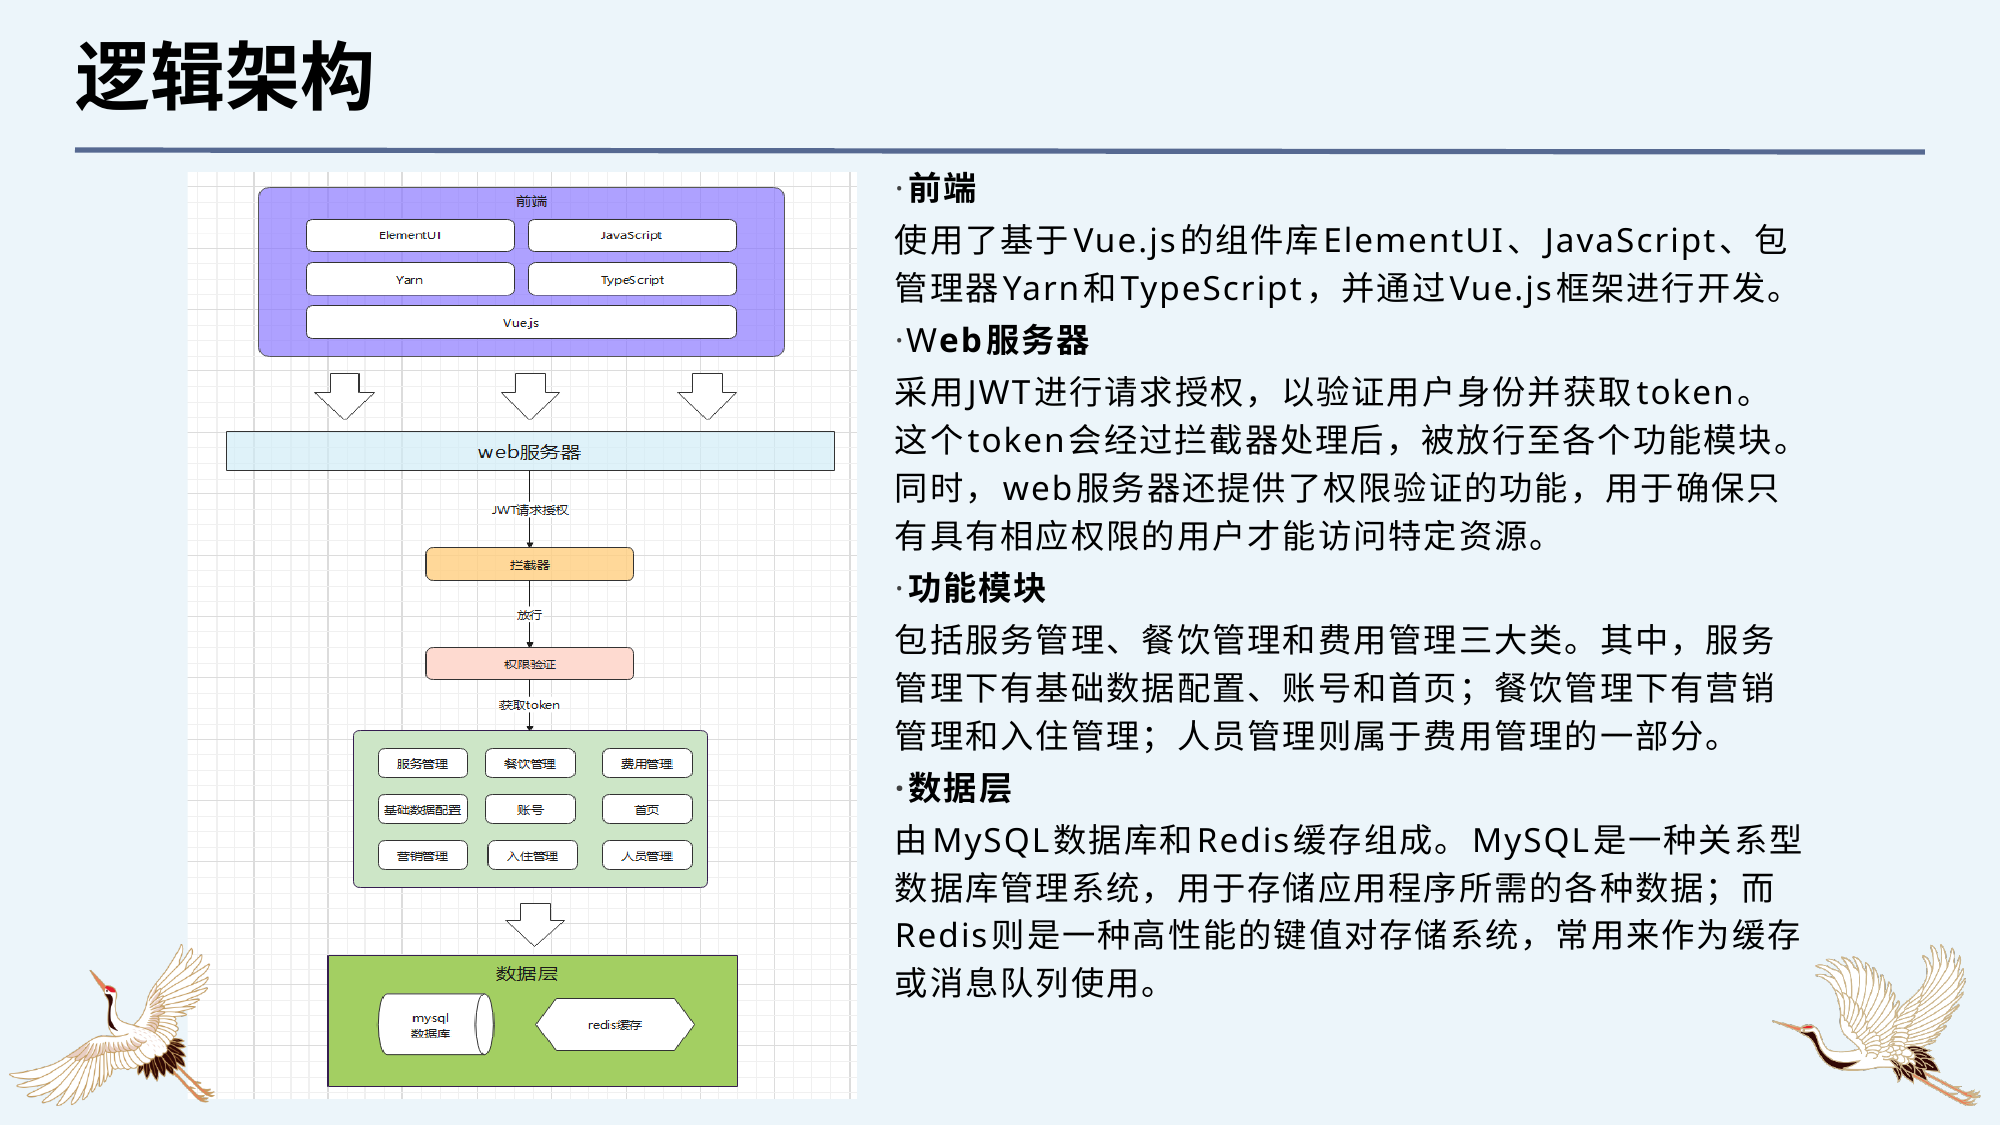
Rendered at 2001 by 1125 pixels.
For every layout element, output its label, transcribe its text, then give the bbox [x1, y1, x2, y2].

picture [9, 172, 857, 1106]
text_box ·前端 使用了基于Vue.js的组件库ElementUI、JavaScript、包管理器Yarn和TypeScript，并通过Vue.js框架进行开发。 ·Web服务器 采用JWT进行请求授权，以验证用户身份并获取token。这个token会经过拦截器处理后，被放行至各个功能模块。同时，web服务器还提供了权限验证的功能，用于确保只有具有相应权限的用户才能访问特定资源。 ·功能模块 包括服务管理、餐饮管理和费用管理三大类。其中，服务管理下有基础数据配置、账号和首页；餐饮管理下有营销管理和入住管理；人员管理则属于费用管理的一部分。 ·数据层 由MySQL数据库和Redis缓存组成。MySQL是一种关系型数据库管理系统，用于存储应用程序所需的各种数据；而Redis则是一种高性能的键值对存储系统，常用来作为缓存或消息队列使用。 [884, 155, 1819, 1099]
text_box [74, 149, 1925, 153]
text_box 逻辑架构 [75, 24, 1925, 125]
picture [1772, 944, 1981, 1106]
